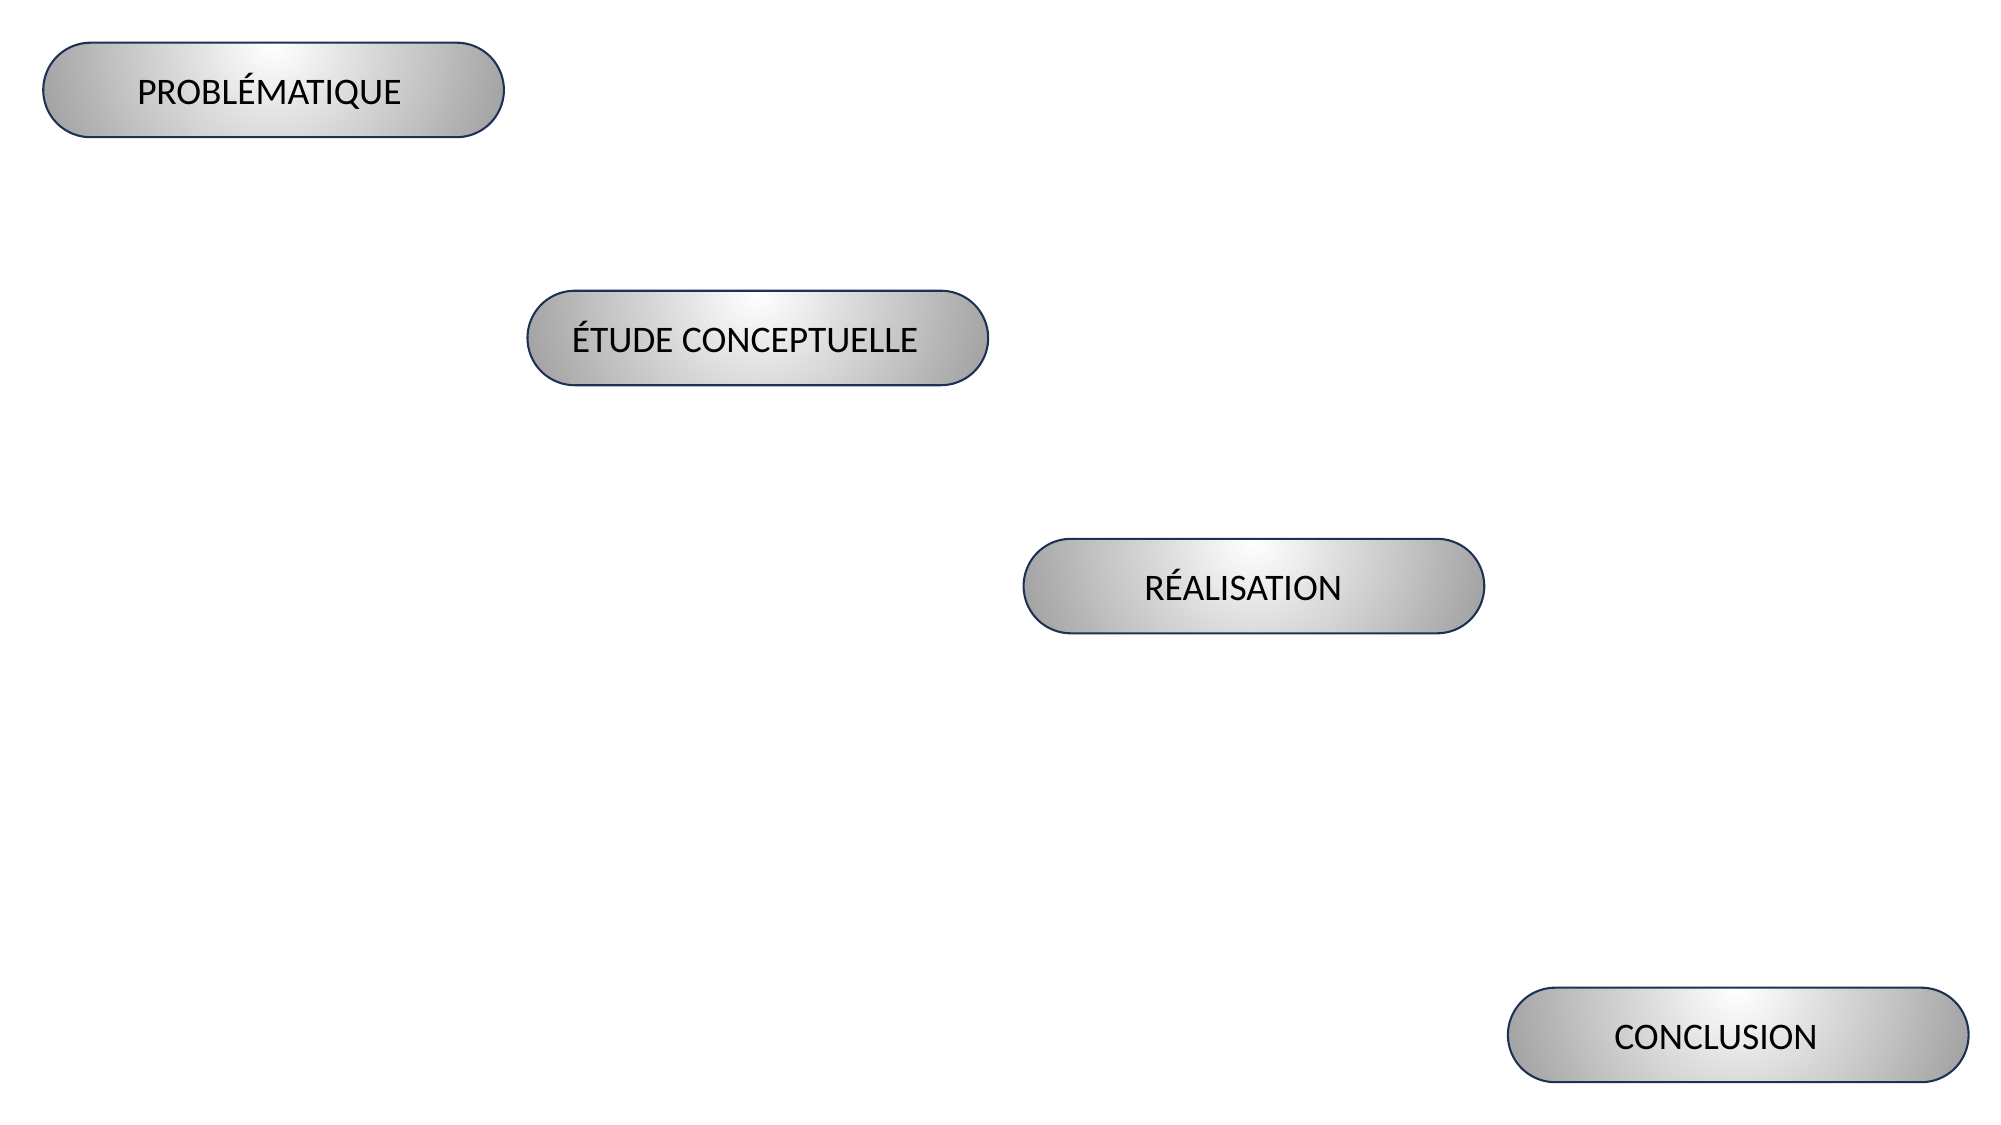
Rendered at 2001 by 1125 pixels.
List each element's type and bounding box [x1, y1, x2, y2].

text_box [1507, 987, 1969, 1083]
text_box [527, 290, 989, 386]
text_box [1023, 538, 1485, 634]
text_box [43, 42, 504, 138]
